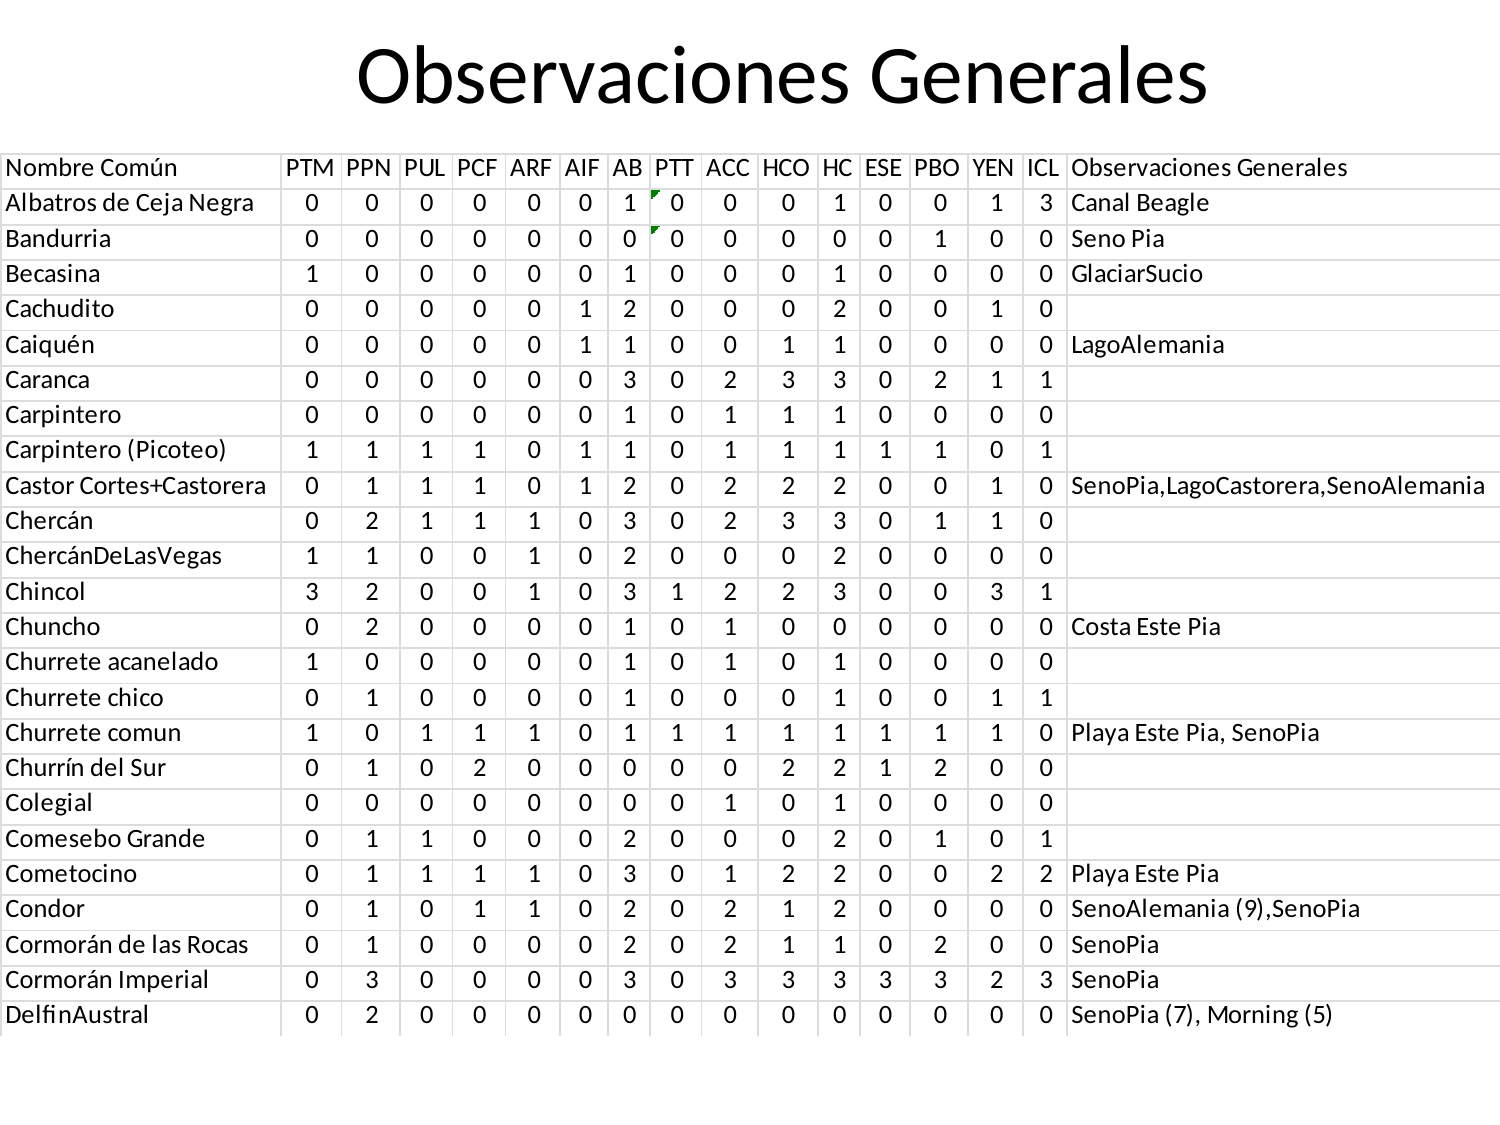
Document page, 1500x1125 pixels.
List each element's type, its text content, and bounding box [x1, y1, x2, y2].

picture [0, 152, 1500, 1038]
text_box Observaciones Generales [342, 12, 1244, 128]
